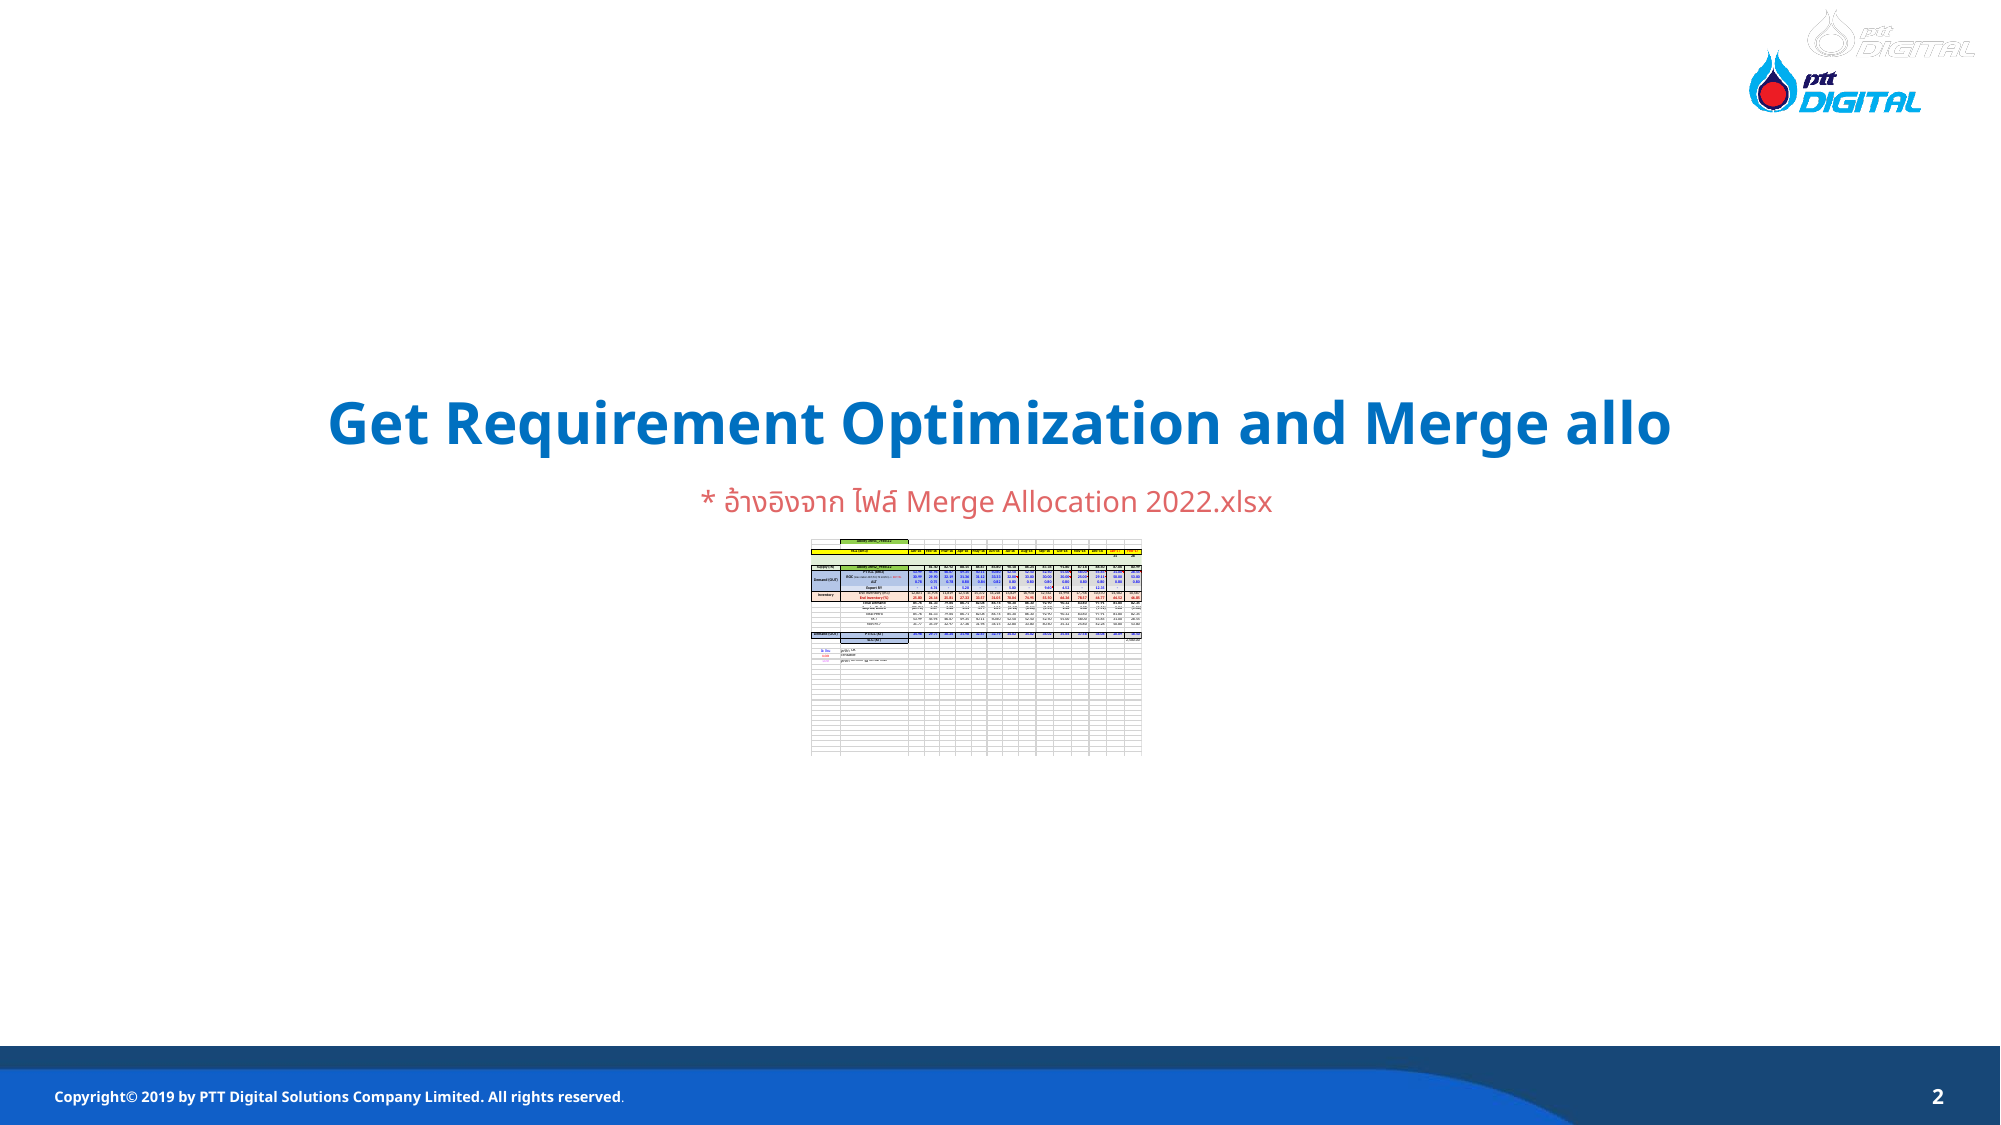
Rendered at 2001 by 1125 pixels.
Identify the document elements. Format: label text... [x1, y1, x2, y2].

text_box * อ้างอิงจาก ไฟล์ Merge Allocation 2022.xlsx [0, 476, 1987, 526]
text_box Get Requirement Optimization and Merge allo [0, 378, 2000, 563]
slide_number 2 [1891, 1076, 1985, 1119]
picture [0, 1046, 2000, 1125]
picture [1744, 0, 1977, 135]
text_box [810, 538, 1142, 757]
